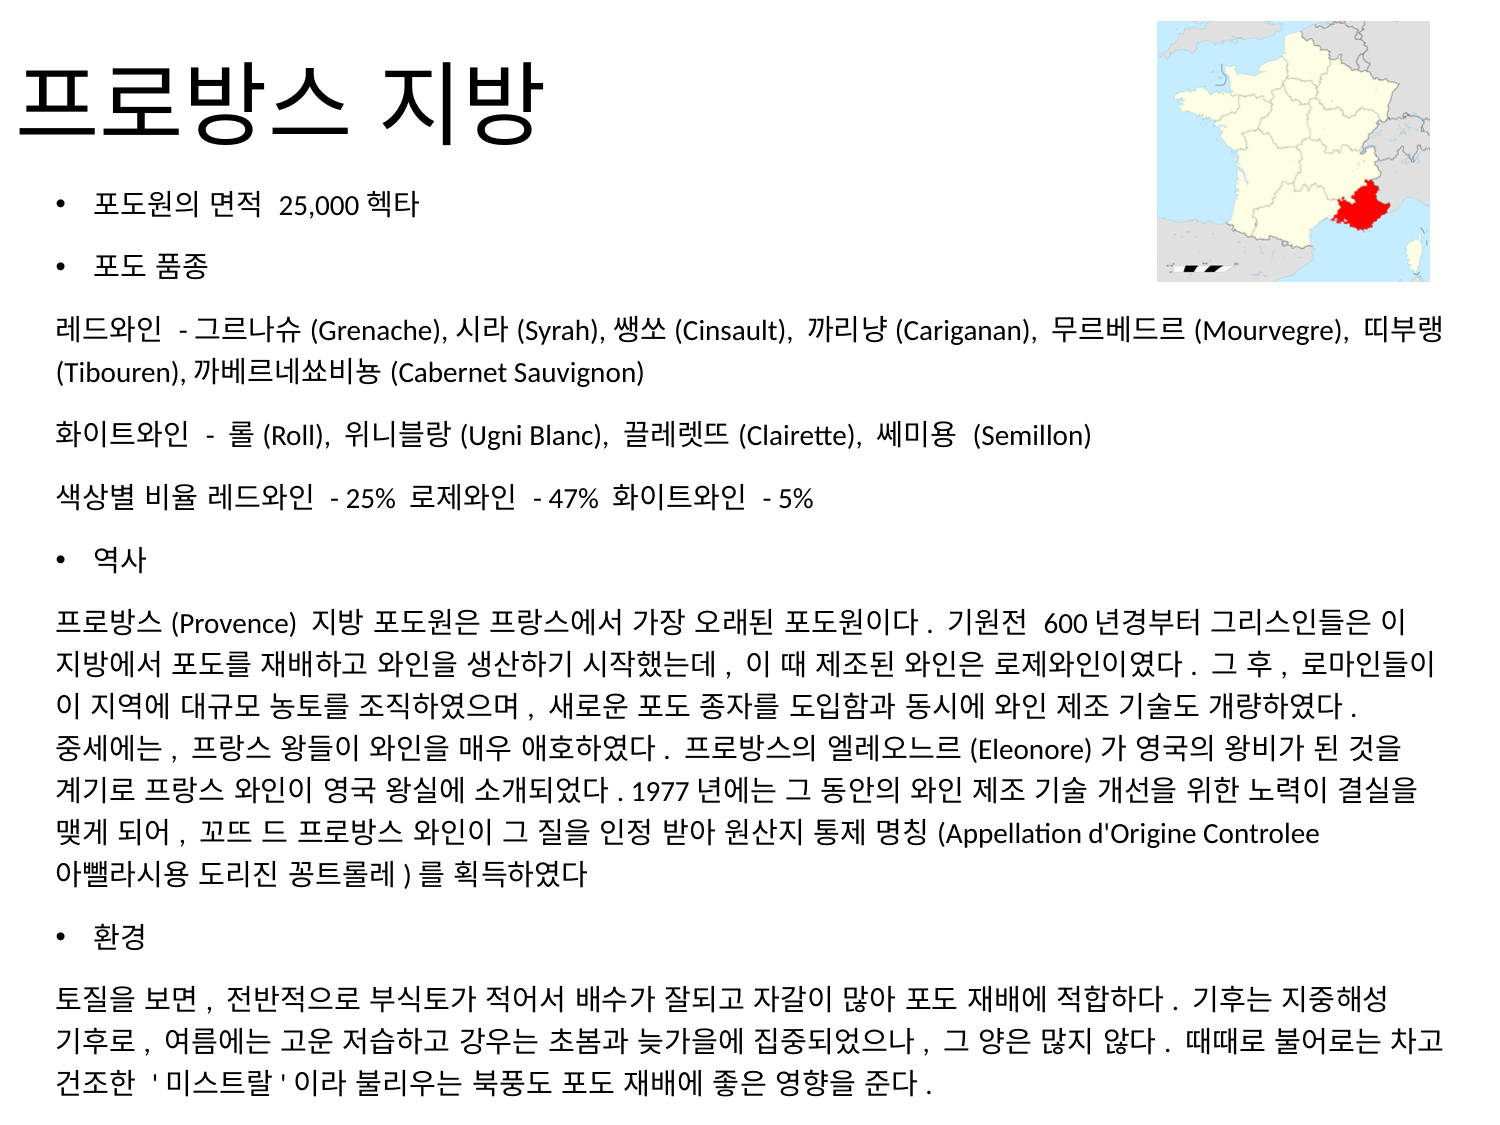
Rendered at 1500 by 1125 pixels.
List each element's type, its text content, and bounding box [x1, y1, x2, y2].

title 프로방스 지방 [0, 0, 1294, 218]
picture [1157, 21, 1430, 283]
list 포도원의 면적 25,000헥타 포도 품종 레드와인 -그르나슈(Grenache),시라(Syrah),쌩쏘(Cinsault), 까리냥(Cariganan), 무르베드르(Mourvegre), 띠부랭(Tibouren),까베르네쑈비뇽(Cabernet Sauvignon) 화이트와인 - 롤(Roll), 위니블랑(Ugni Blanc), 끌레렛뜨(Clairette), 쎄미용 (Semillon) 색상별 비율 레드와인 - 25% 로제와인 - 47% 화이트와인 - 5% 역사 프로방스(Provence) 지방 포도원은 프랑스에서 가장 오래된 포도원이다. 기원전 600년경부터 그리스인들은 이 지방에서 포도를 재배하고 와인을 생산하기 시작했는데, 이 때 제조된 와인은 로제와인이였다. 그 후, 로마인들이 이 지역에 대규모 농토를 조직하였으며, 새로운 포도 종자를 도입함과 동시에 와인 제조 기술도 개량하였다. 중세에는, 프랑스 왕들이 와인을 매우 애호하였다. 프로방스의 엘레오느르(Eleonore)가 영국의 왕비가 된 것을 계기로 프랑스 와인이 영국 왕실에 소개되었다. 1977년에는 그 동안의 와인 제조 기술 개선을 위한 노력이 결실을 맺게 되어, 꼬뜨 드 프로방스 와인이 그 질을 인정 받아 원산지 통제 명칭(Appellation d'Origine Controlee 아뺄라시용 도리진 꽁트롤레)를 획득하였다 환경 토질을 보면, 전반적으로 부식토가 적어서 배수가 잘되고 자갈이 많아 포도 재배에 적합하다. 기후는 지중해성 기후로, 여름에는 고운 저습하고 강우는 초봄과 늦가을에 집중되었으나, 그 양은 많지 않다. 때때로 불어로는 차고 건조한 '미스트랄'이라 불리우는 북풍도 포도 재배에 좋은 영향을 준다. [40, 171, 1462, 1088]
